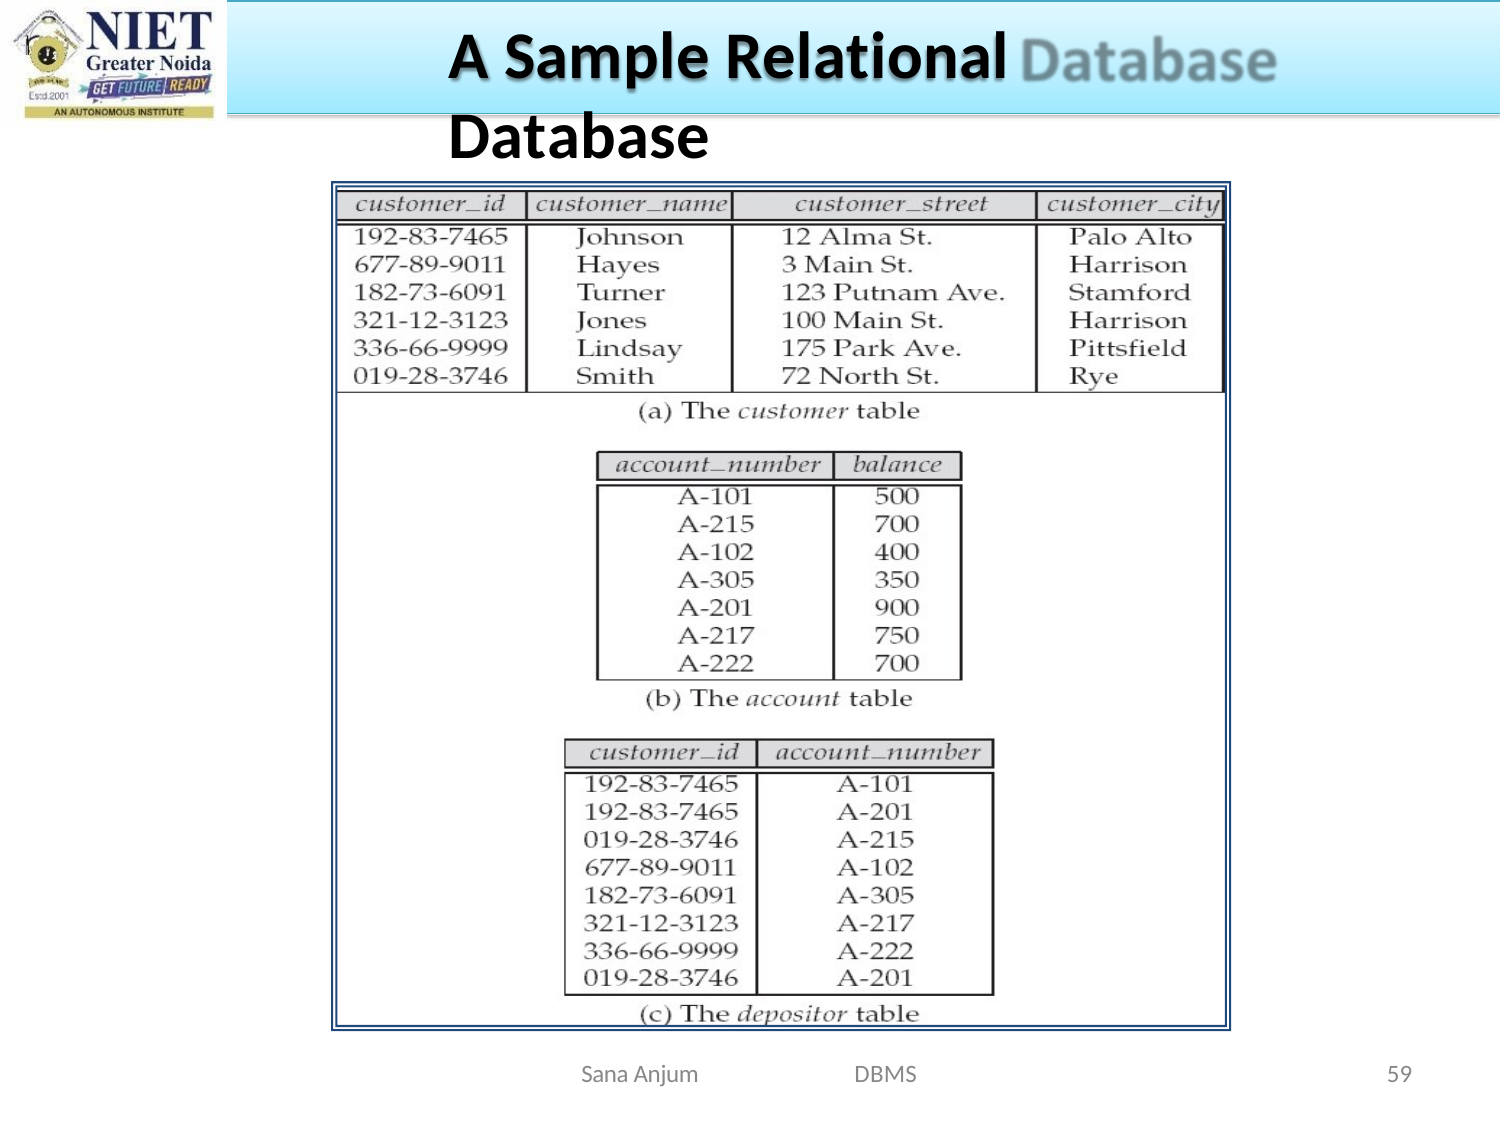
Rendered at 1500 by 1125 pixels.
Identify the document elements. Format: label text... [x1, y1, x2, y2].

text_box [330, 180, 1232, 1032]
text_box DBMS [852, 1061, 918, 1088]
picture [0, 0, 227, 129]
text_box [220, 0, 1500, 158]
slide_number 59 [1380, 1061, 1418, 1091]
text_box Sana Anjum [579, 1061, 724, 1088]
title A Sample Relational Database [446, 166, 1281, 201]
